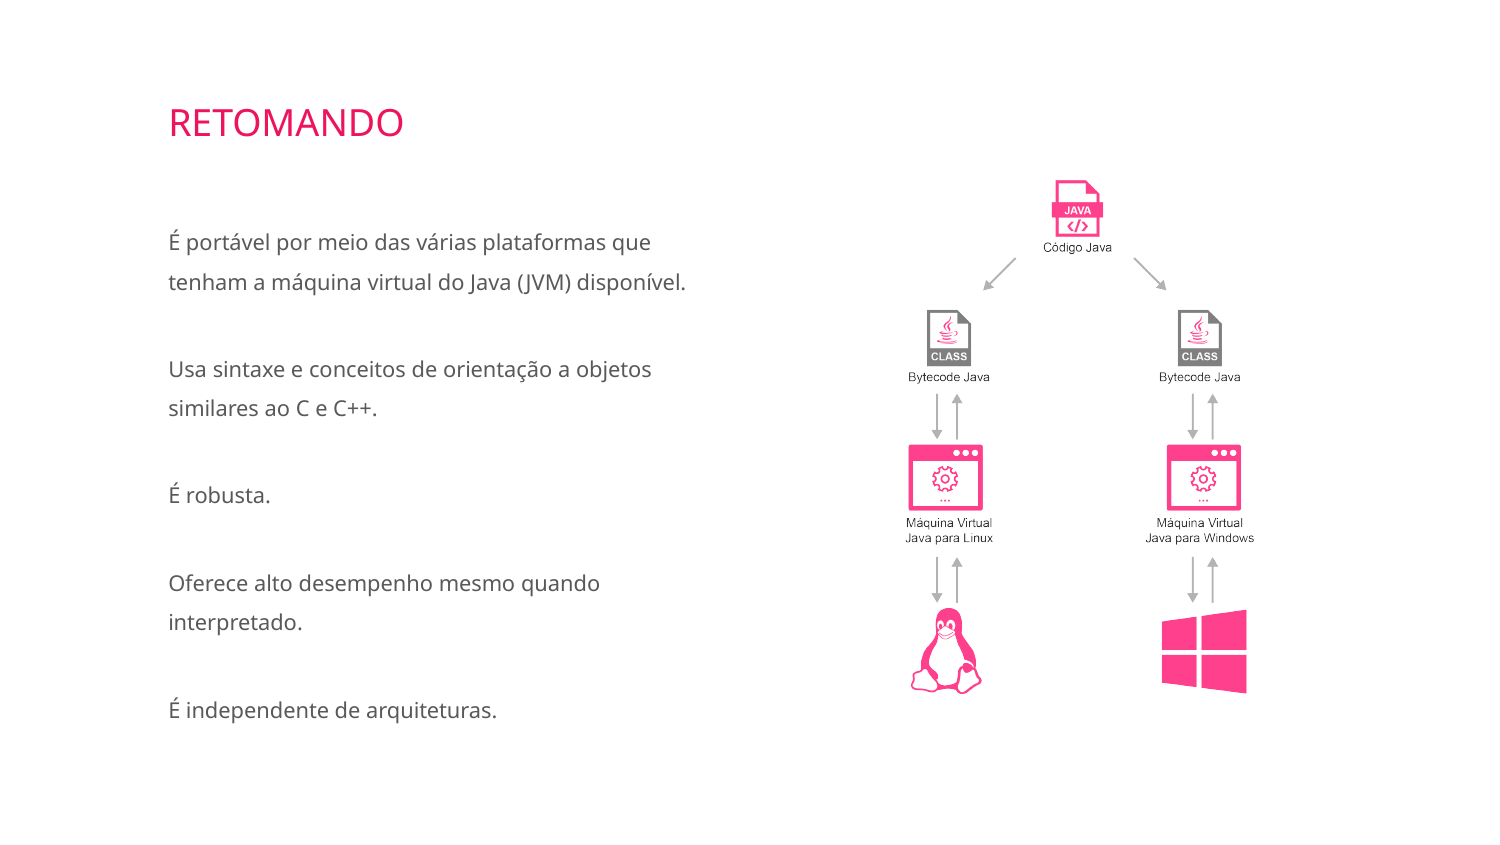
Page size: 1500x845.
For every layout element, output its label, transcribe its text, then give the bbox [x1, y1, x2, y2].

picture [861, 140, 1297, 735]
text_box RETOMANDO [153, 91, 1347, 151]
text_box É portável por meio das várias plataformas que tenham a máquina virtual do Java (JVM) disponível. Usa sintaxe e conceitos de orientação a objetos similares ao C e C++. É robusta. Oferece alto desempenho mesmo quando interpretado. É independente de arquiteturas. [153, 208, 750, 748]
